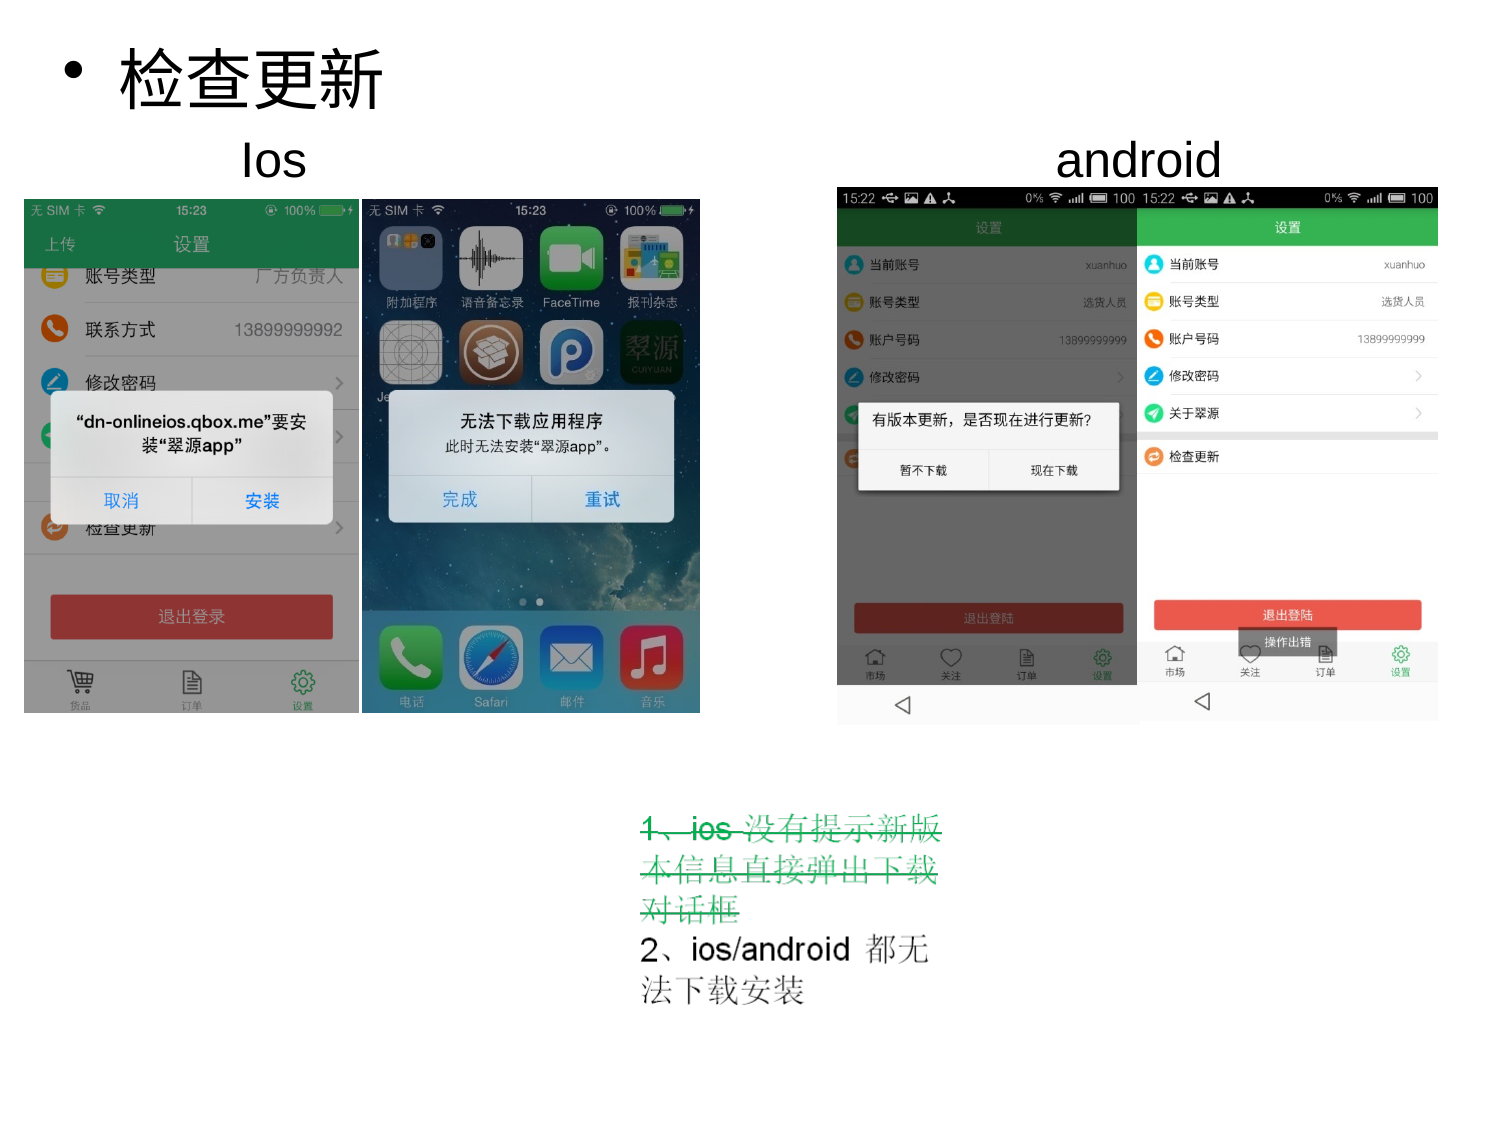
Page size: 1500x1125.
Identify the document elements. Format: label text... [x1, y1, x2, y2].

picture [618, 795, 977, 1060]
picture [362, 199, 701, 713]
list 检查更新 Ios android [62, 37, 1425, 1005]
picture [837, 187, 1438, 726]
picture [24, 199, 359, 713]
